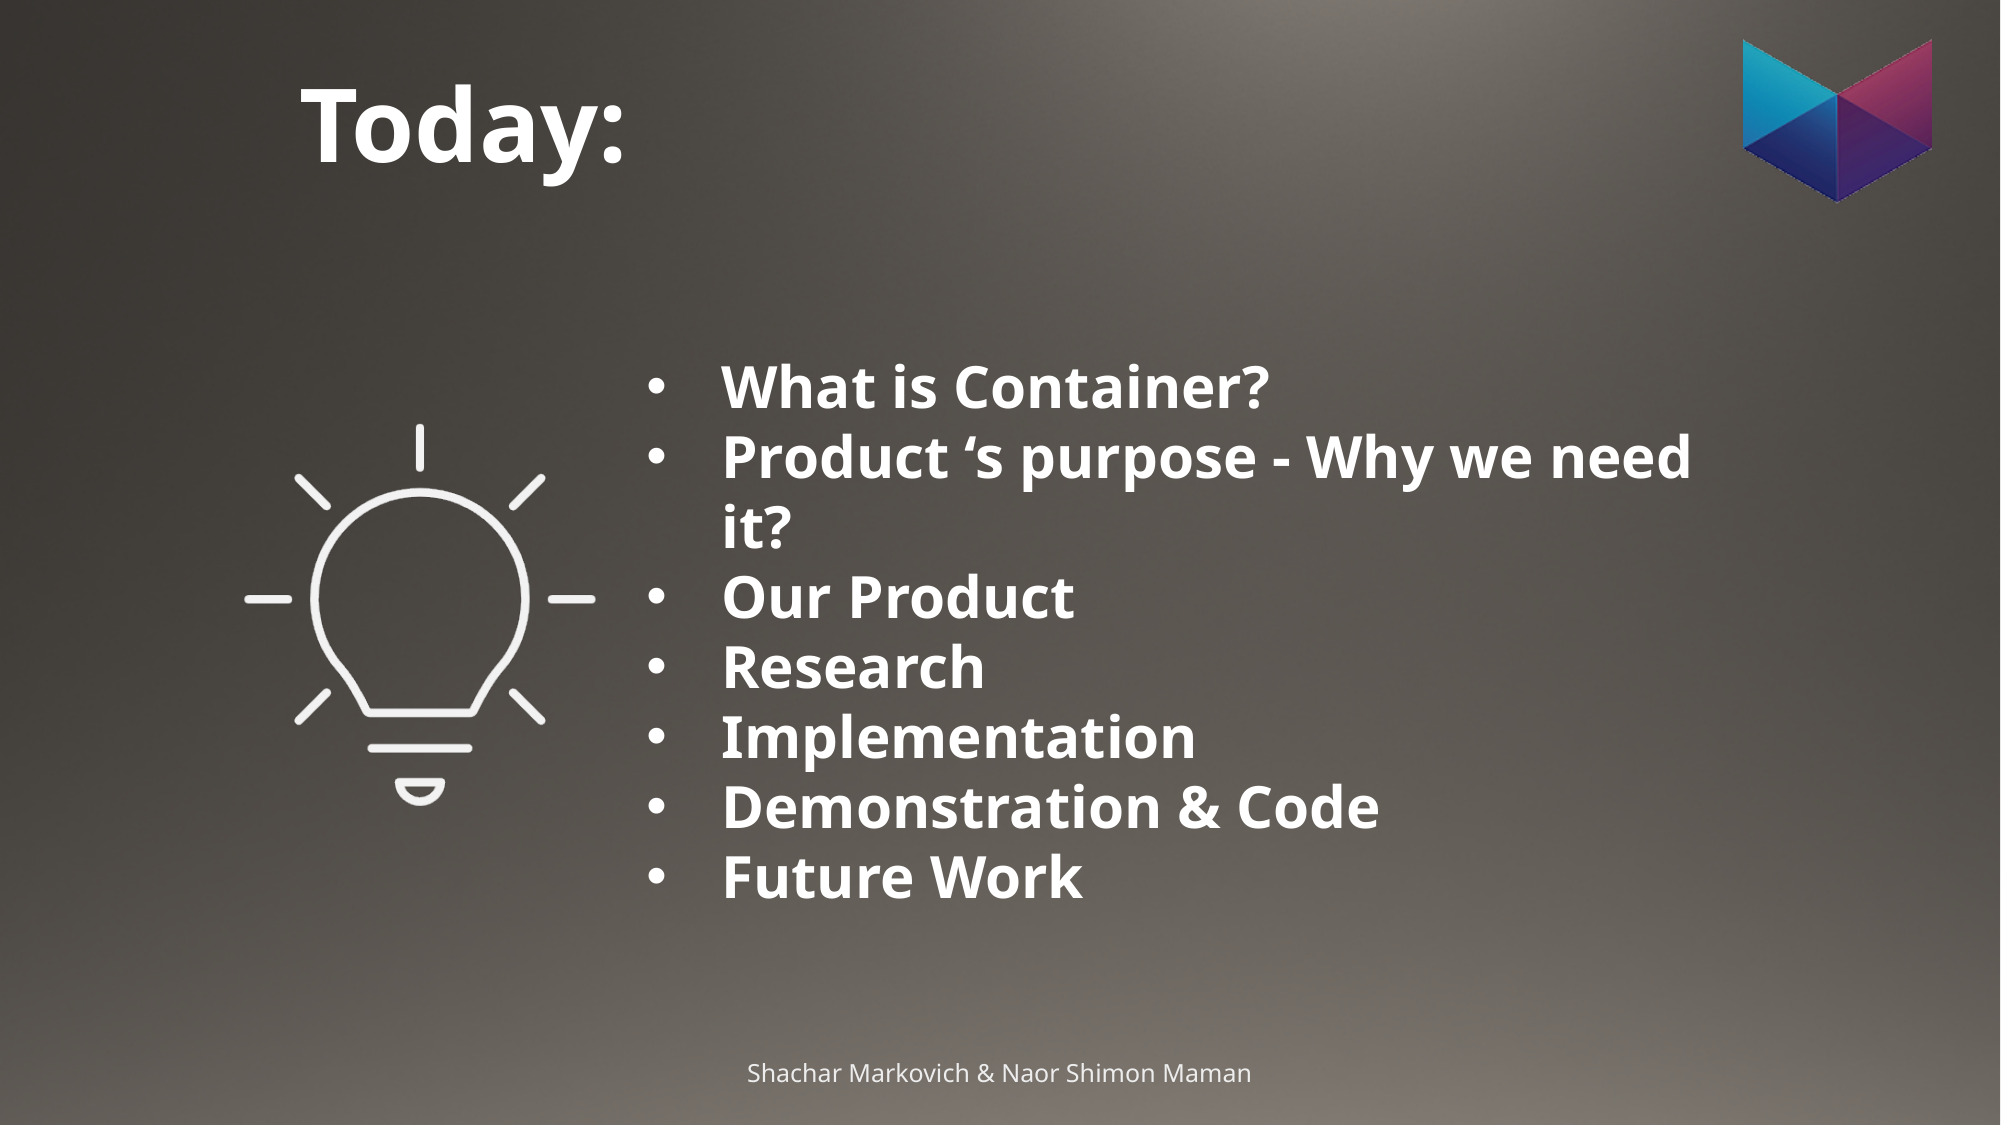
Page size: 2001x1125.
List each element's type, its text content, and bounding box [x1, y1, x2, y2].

text_box What is Container? Product ‘s purpose - Why we need it? Our Product Research Implementation Demonstration & Code Future Work [631, 342, 1744, 918]
text_box Today: [284, 53, 643, 191]
picture [0, 0, 2001, 1125]
footer Shachar Markovich & Naor Shimon Maman [662, 1042, 1338, 1103]
